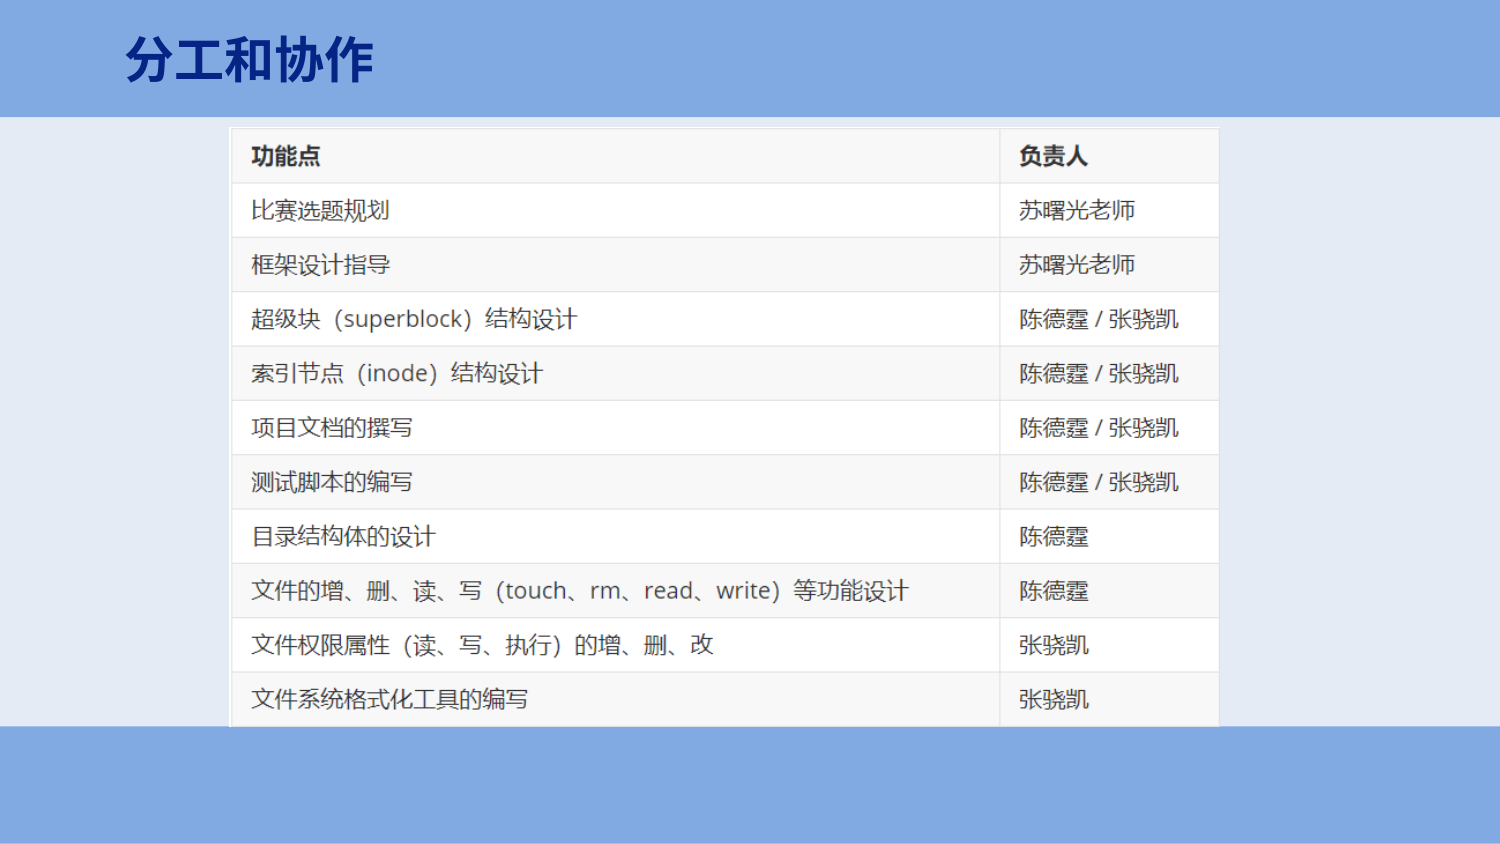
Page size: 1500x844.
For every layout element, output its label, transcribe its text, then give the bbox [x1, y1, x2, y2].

text_box [0, 0, 1500, 118]
text_box [0, 725, 1500, 844]
text_box 分工和协作 [109, 13, 1391, 104]
picture [146, 127, 1369, 761]
